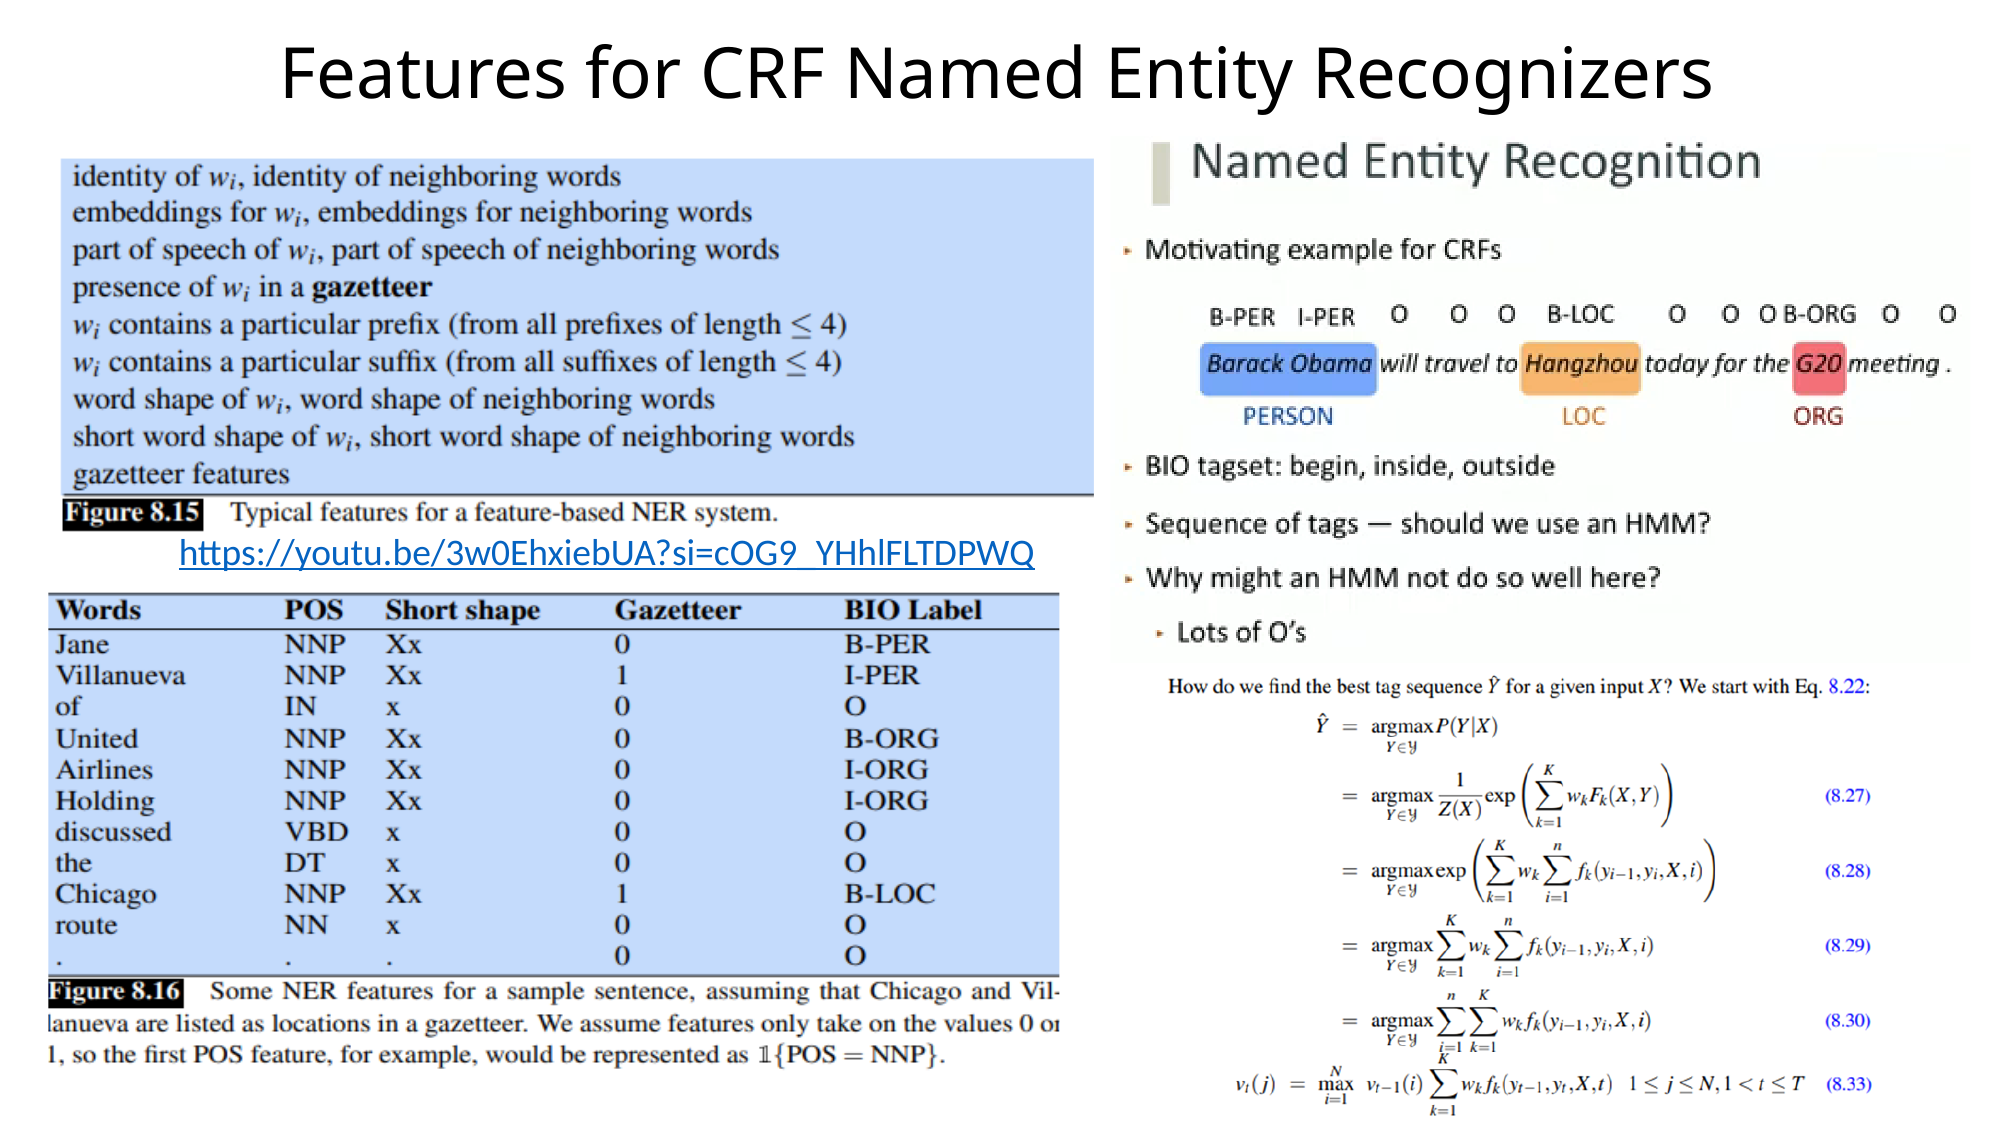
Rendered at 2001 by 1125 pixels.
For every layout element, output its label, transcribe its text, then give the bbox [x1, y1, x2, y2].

text_box https://youtu.be/3w0EhxiebUA?si=cOG9_YHhlFLTDPWQ [164, 562, 1093, 626]
picture [29, 125, 1971, 663]
picture [1143, 665, 1983, 1117]
title Features for CRF Named Entity Recognizers [265, 24, 1735, 126]
picture [48, 578, 1060, 1100]
